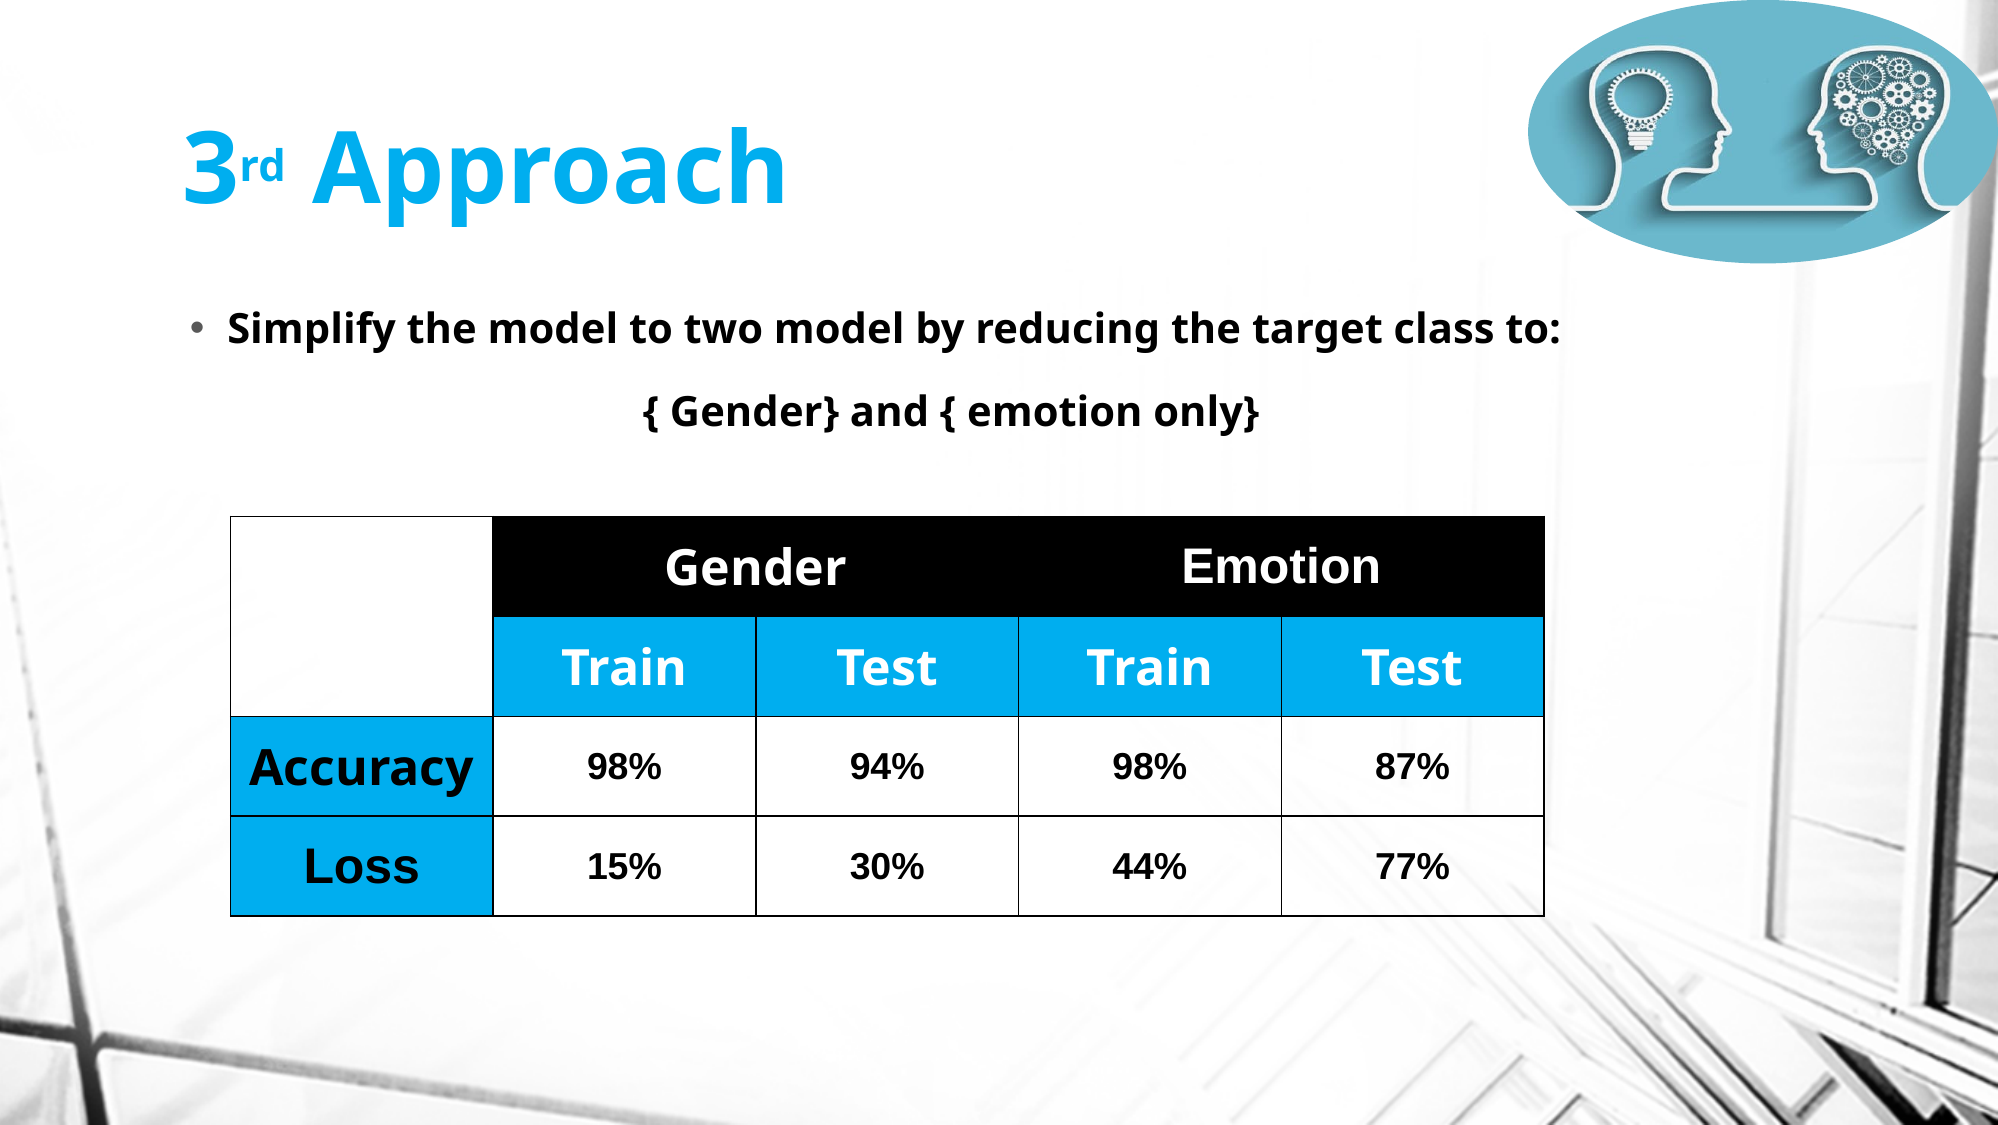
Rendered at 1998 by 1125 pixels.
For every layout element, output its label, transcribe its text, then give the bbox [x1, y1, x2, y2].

table_cell Test [1282, 617, 1543, 716]
table_cell 30% [757, 817, 1018, 915]
table_header Gender [494, 517, 1018, 616]
table_cell 98% [1019, 717, 1281, 815]
table_cell 94% [757, 717, 1018, 815]
table_cell 98% [494, 717, 755, 815]
list Simplify the model to two model by reducing the target class to: { Gender} and { emotion only} [174, 299, 1600, 988]
table_cell Train [494, 617, 755, 716]
table_cell 44% [1019, 817, 1281, 915]
table_cell Accuracy [231, 717, 492, 815]
table_cell Test [757, 617, 1018, 716]
table_cell 15% [494, 817, 755, 915]
table_cell Loss [231, 817, 492, 915]
table_cell Train [1019, 617, 1281, 716]
table_cell 87% [1282, 717, 1543, 815]
table_header Emotion [1019, 517, 1543, 616]
title 3rd Approach [174, 87, 1522, 263]
picture [0, 0, 1998, 1125]
table_header [231, 517, 492, 716]
table_cell 77% [1282, 817, 1543, 915]
